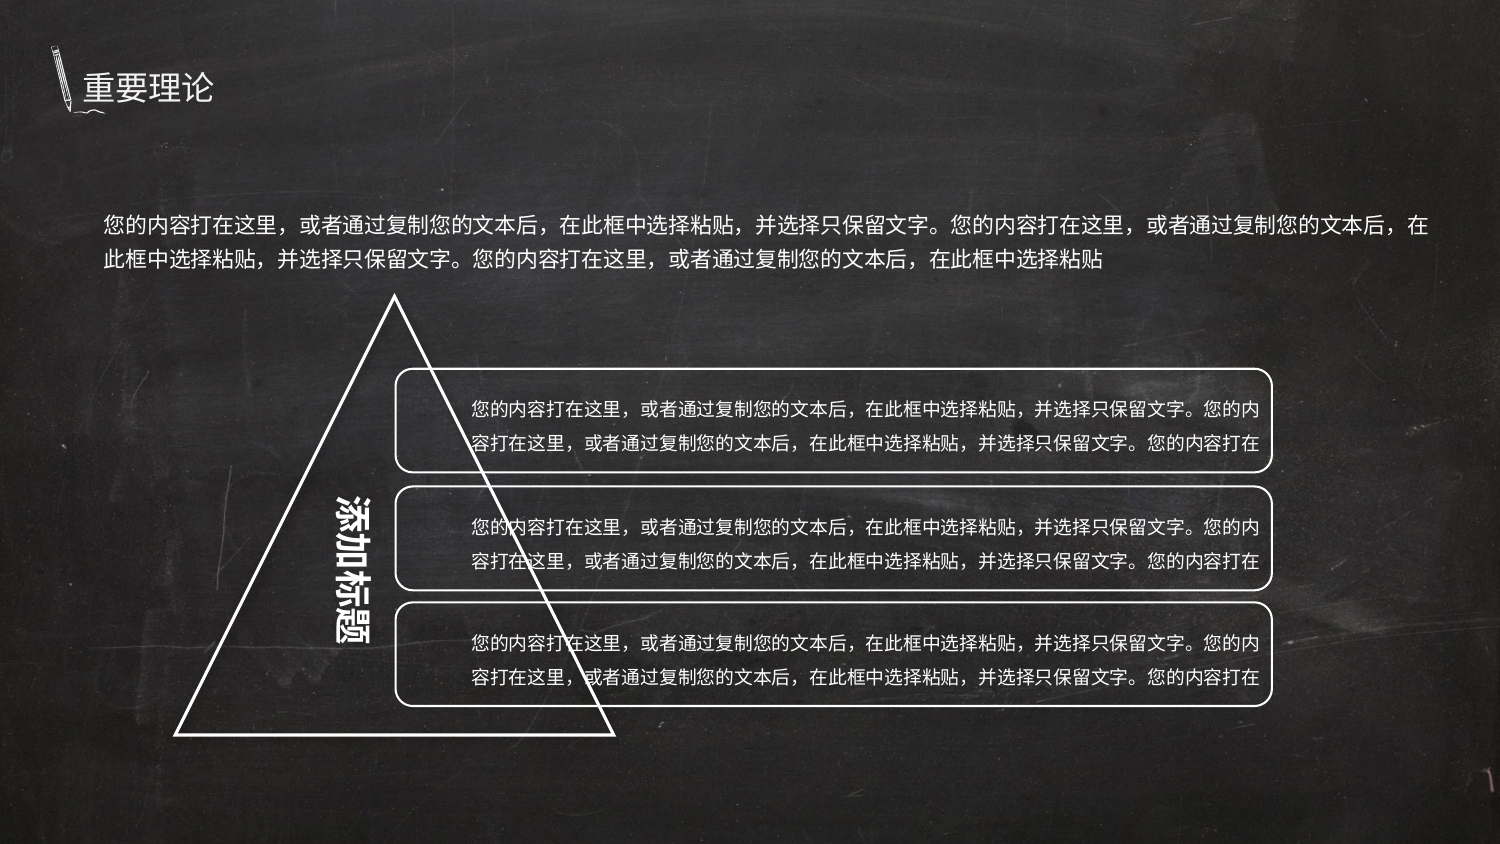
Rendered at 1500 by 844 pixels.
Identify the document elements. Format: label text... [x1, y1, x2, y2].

text_box 您的内容打在这里，或者通过复制您的文本后，在此框中选择粘贴，并选择只保留文字。您的内容打在这里，或者通过复制您的文本后，在此框中选择粘贴，并选择只保留文字。您的内容打在 [394, 367, 1273, 474]
text_box 您的内容打在这里，或者通过复制您的文本后，在此框中选择粘贴，并选择只保留文字。您的内容打在这里，或者通过复制您的文本后，在此框中选择粘贴，并选择只保留文字。您的内容打在 [394, 485, 1273, 592]
picture [0, 0, 1500, 844]
text_box 您的内容打在这里，或者通过复制您的文本后，在此框中选择粘贴，并选择只保留文字。您的内容打在这里，或者通过复制您的文本后，在此框中选择粘贴，并选择只保留文字。您的内容打在 [394, 601, 1273, 708]
text_box [173, 293, 616, 737]
text_box 重要理论 [67, 59, 357, 115]
text_box 您的内容打在这里，或者通过复制您的文本后，在此框中选择粘贴，并选择只保留文字。您的内容打在这里，或者通过复制您的文本后，在此框中选择粘贴，并选择只保留文字。您的内容打在这里，或者通过复制您的文本后，在此框中选择粘贴 [89, 196, 1446, 280]
text_box 添加标题 [308, 472, 385, 668]
